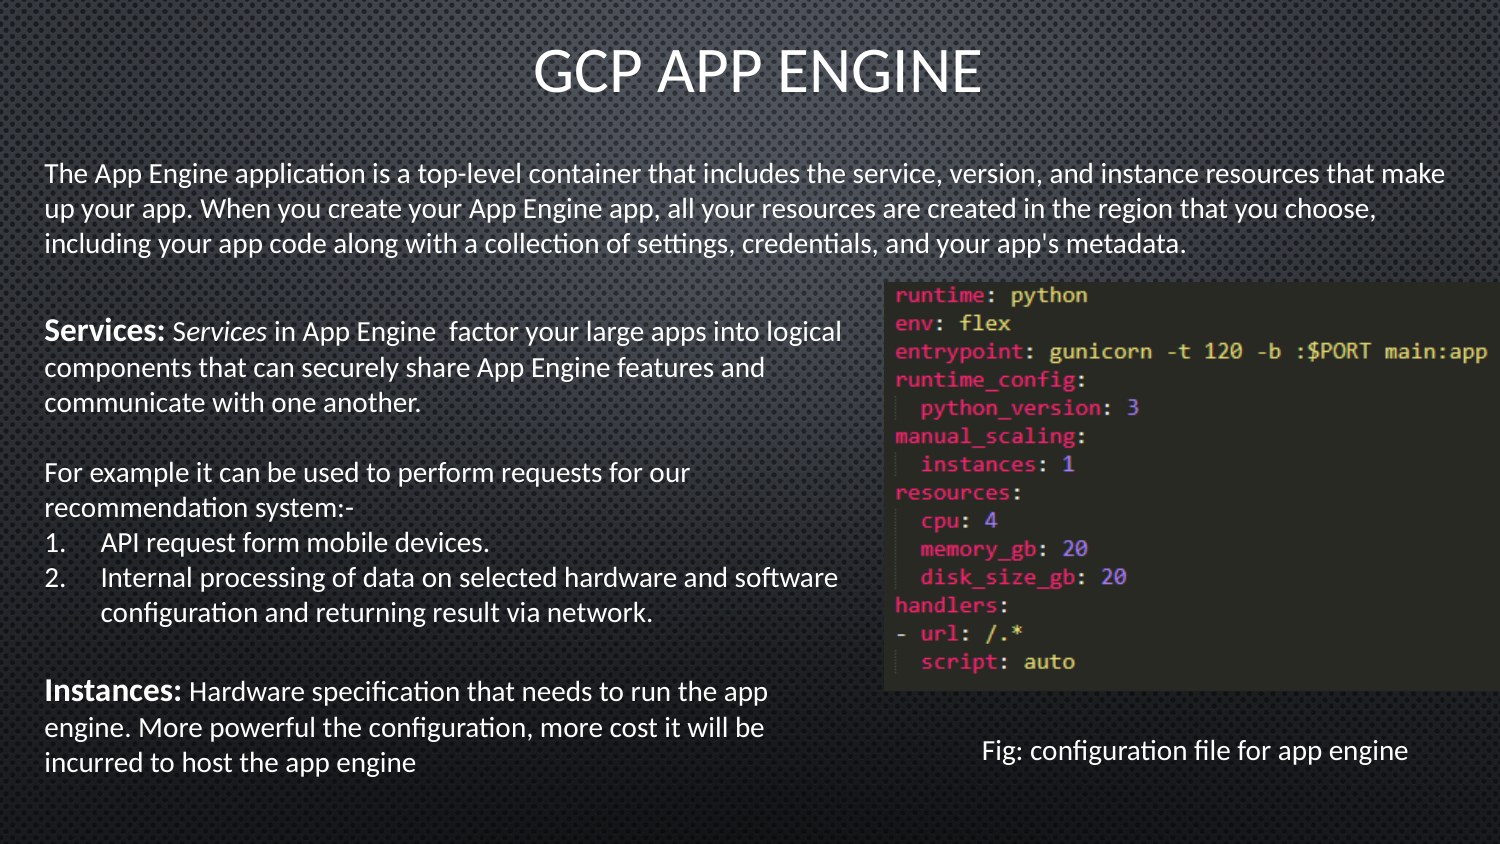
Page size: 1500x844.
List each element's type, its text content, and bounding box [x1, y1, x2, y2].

text_box Services: Services in App Engine factor your large apps into logical components that can securely share App Engine features and communicate with one another. For example it can be used to perform requests for our recommendation system:- API request form mobile devices. Internal processing of data on selected hardware and software configuration and returning result via network. [29, 300, 884, 636]
text_box The App Engine application is a top-level container that includes the service, version, and instance resources that make up your app. When you create your App Engine app, all your resources are created in the region that you choose, including your app code along with a collection of settings, credentials, and your app's metadata. [29, 146, 1472, 267]
text_box GCP App Engine [29, 20, 1488, 114]
text_box Instances: Hardware specification that needs to run the app engine. More powerful the configuration, more cost it will be incurred to host the app engine [29, 660, 861, 786]
text_box Fig: configuration file for app engine [967, 724, 1472, 774]
picture [884, 282, 1500, 691]
